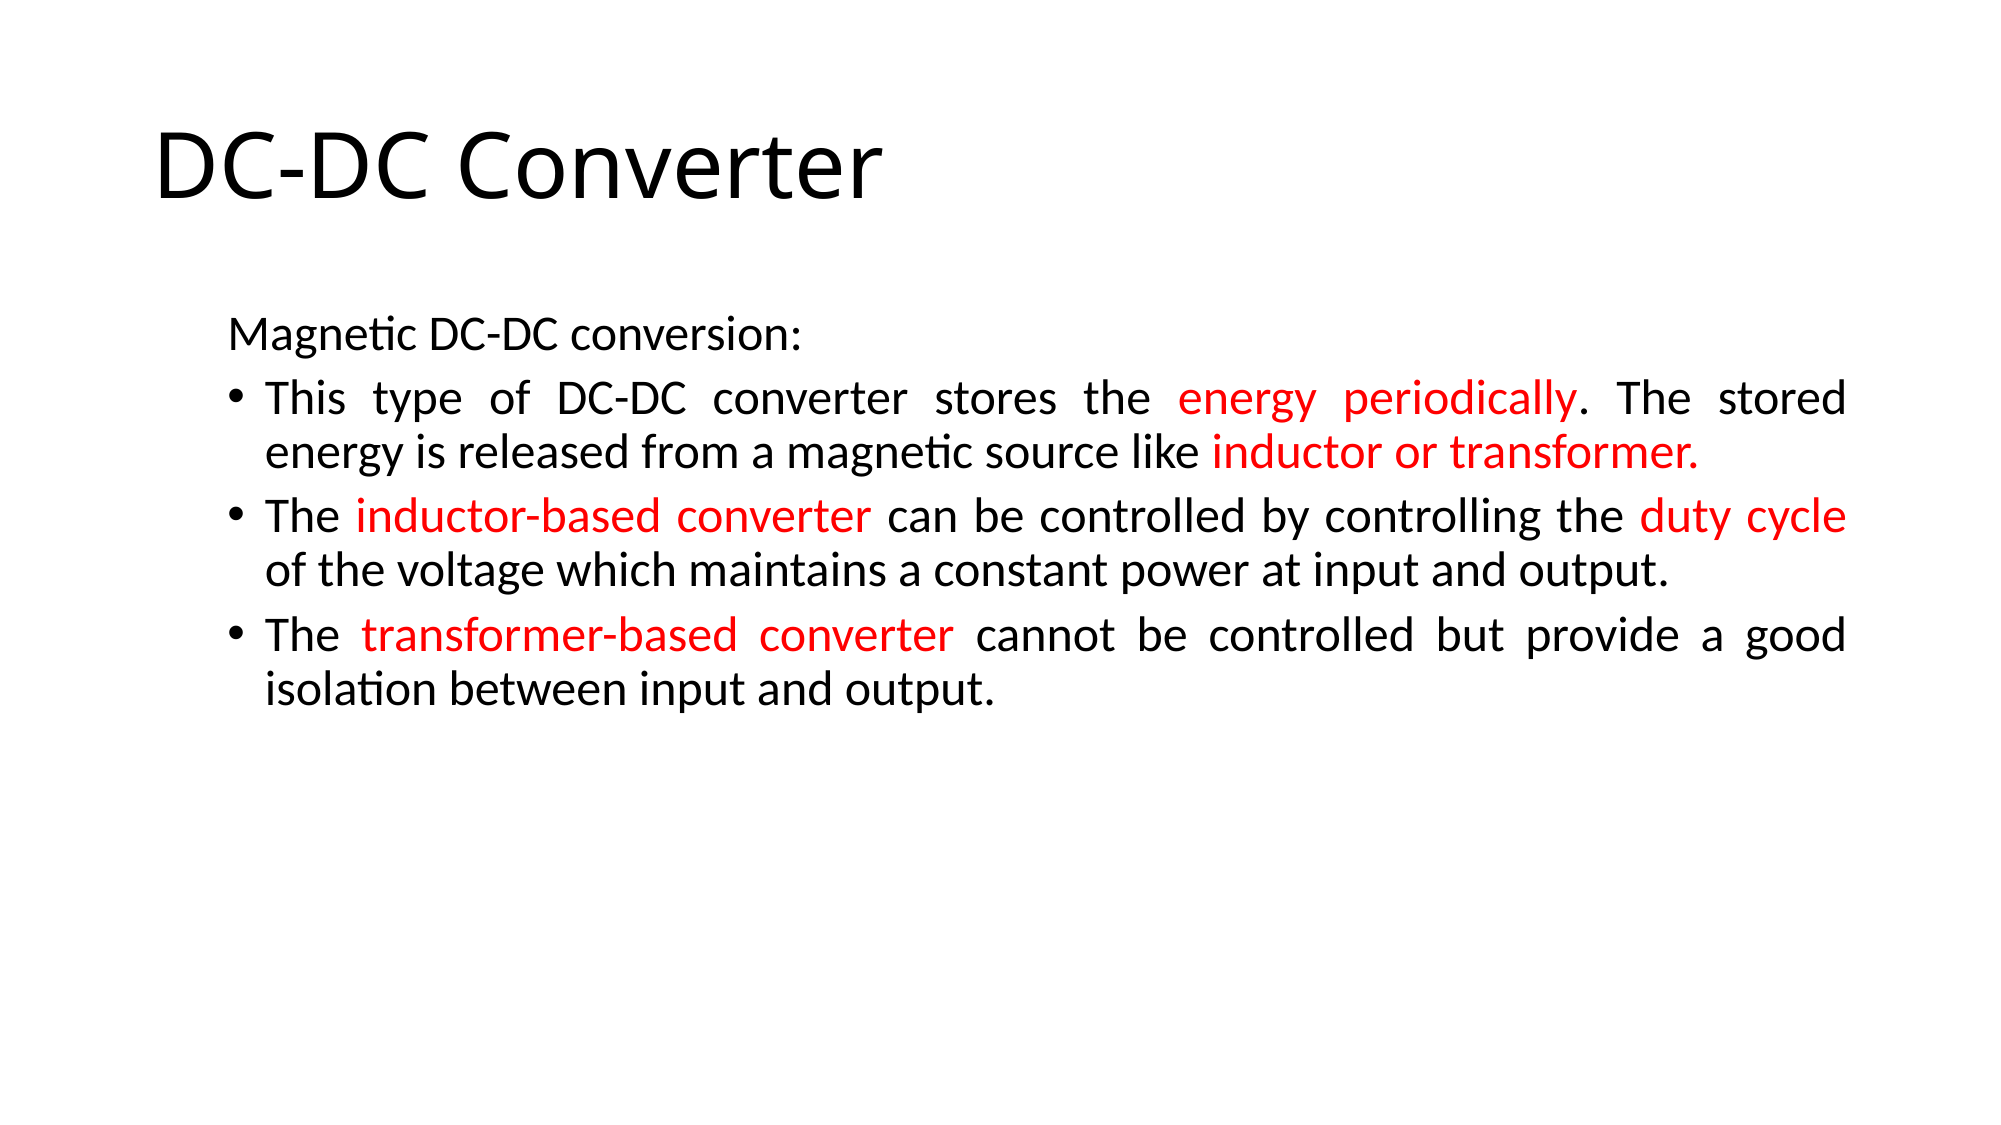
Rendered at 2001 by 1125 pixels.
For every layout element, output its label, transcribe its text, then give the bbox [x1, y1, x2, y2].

title DC-DC Converter [137, 59, 1863, 278]
list Magnetic DC-DC conversion: This type of DC-DC converter stores the energy periodically. The stored energy is released from a magnetic source like inductor or transformer. The inductor-based converter can be controlled by controlling the duty cycle of the voltage which maintains a constant power at input and output. The transformer-based converter cannot be controlled but provide a good isolation between input and output. [137, 299, 1863, 1014]
